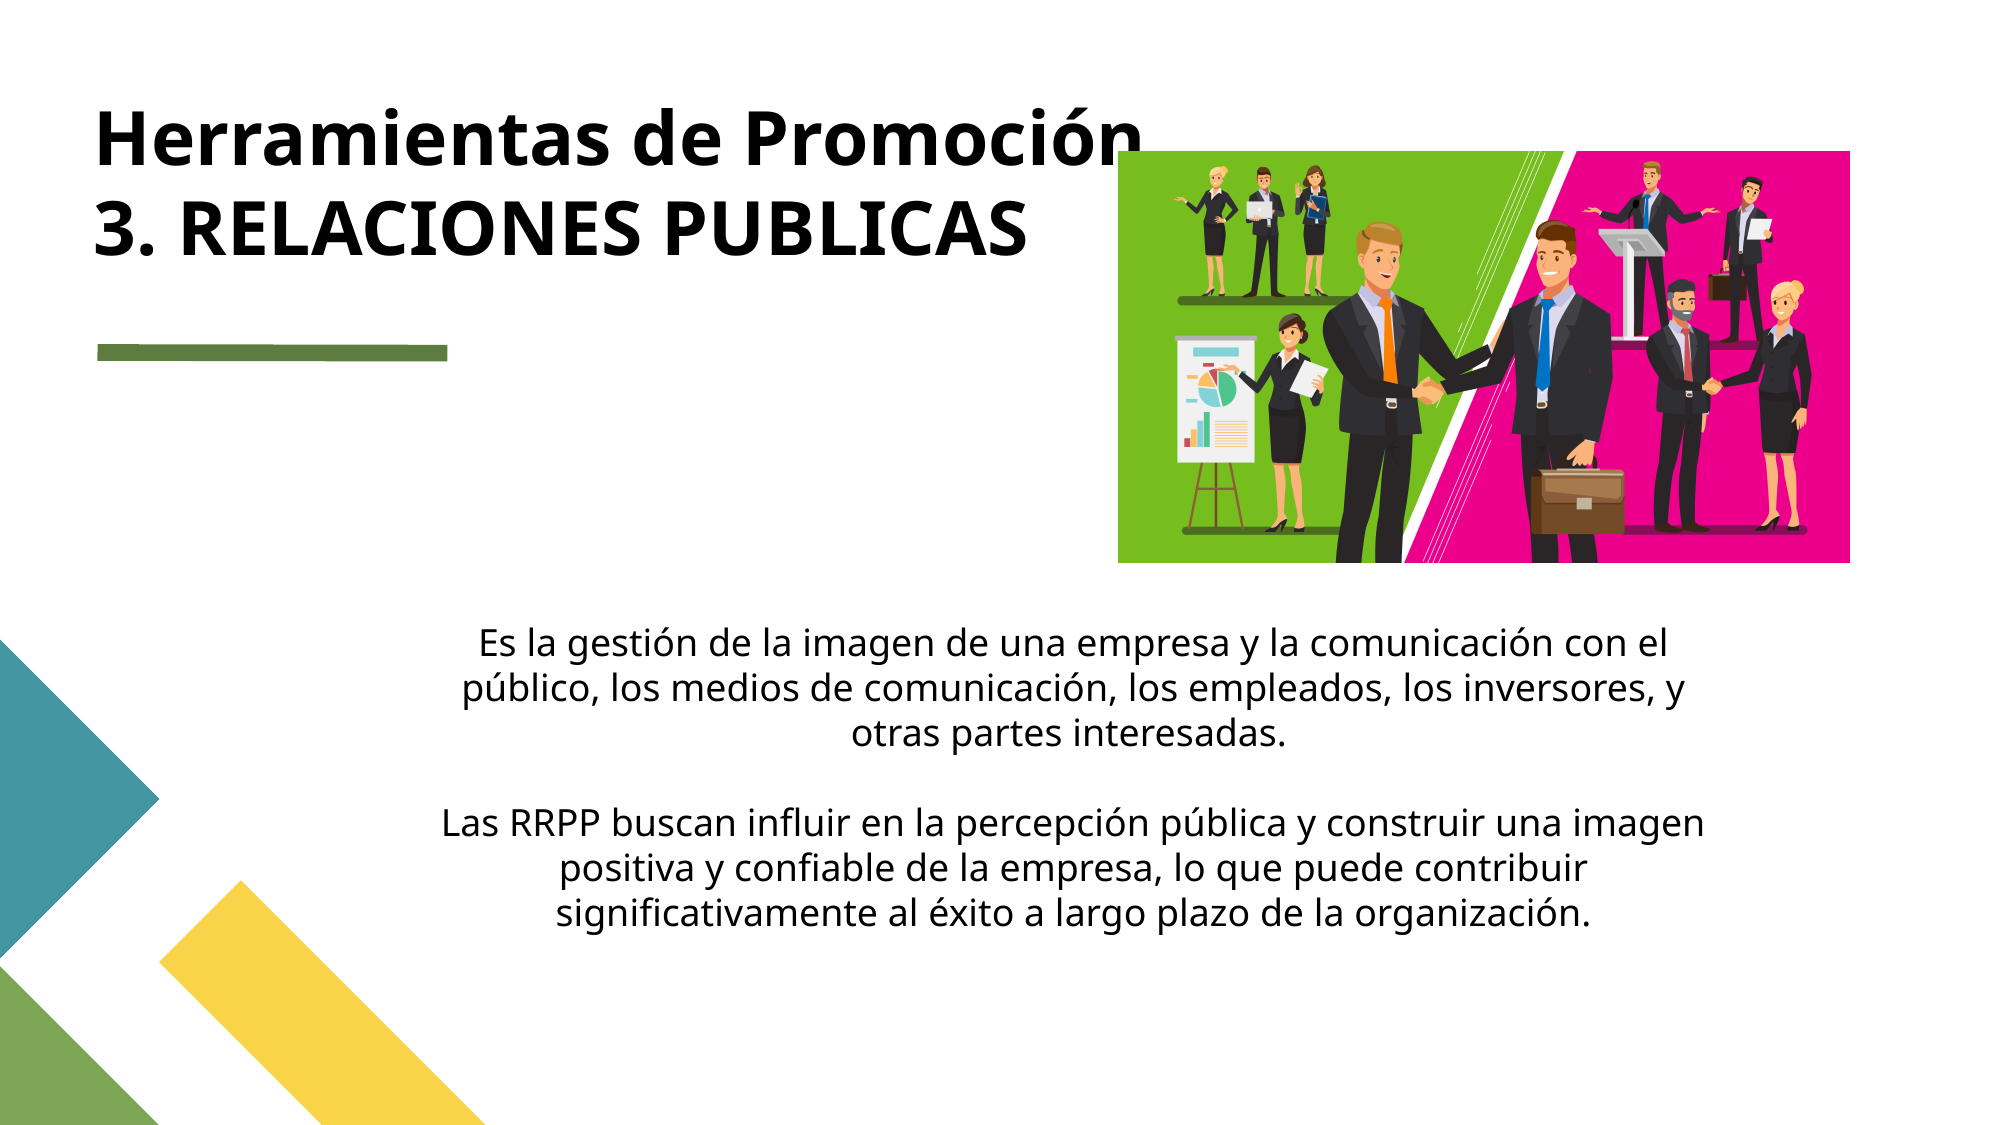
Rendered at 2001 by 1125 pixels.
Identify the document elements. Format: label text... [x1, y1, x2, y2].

text_box Herramientas de Promoción 3. RELACIONES PUBLICAS [78, 82, 1557, 164]
text_box Es la gestión de la imagen de una empresa y la comunicación con el público, los medios de comunicación, los empleados, los inversores, y otras partes interesadas. Las RRPP buscan influir en la percepción pública y construir una imagen positiva y confiable de la empresa, lo que puede contribuir significativamente al éxito a largo plazo de la organización. [414, 611, 1734, 942]
picture [1118, 151, 1850, 563]
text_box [0, 639, 486, 1125]
